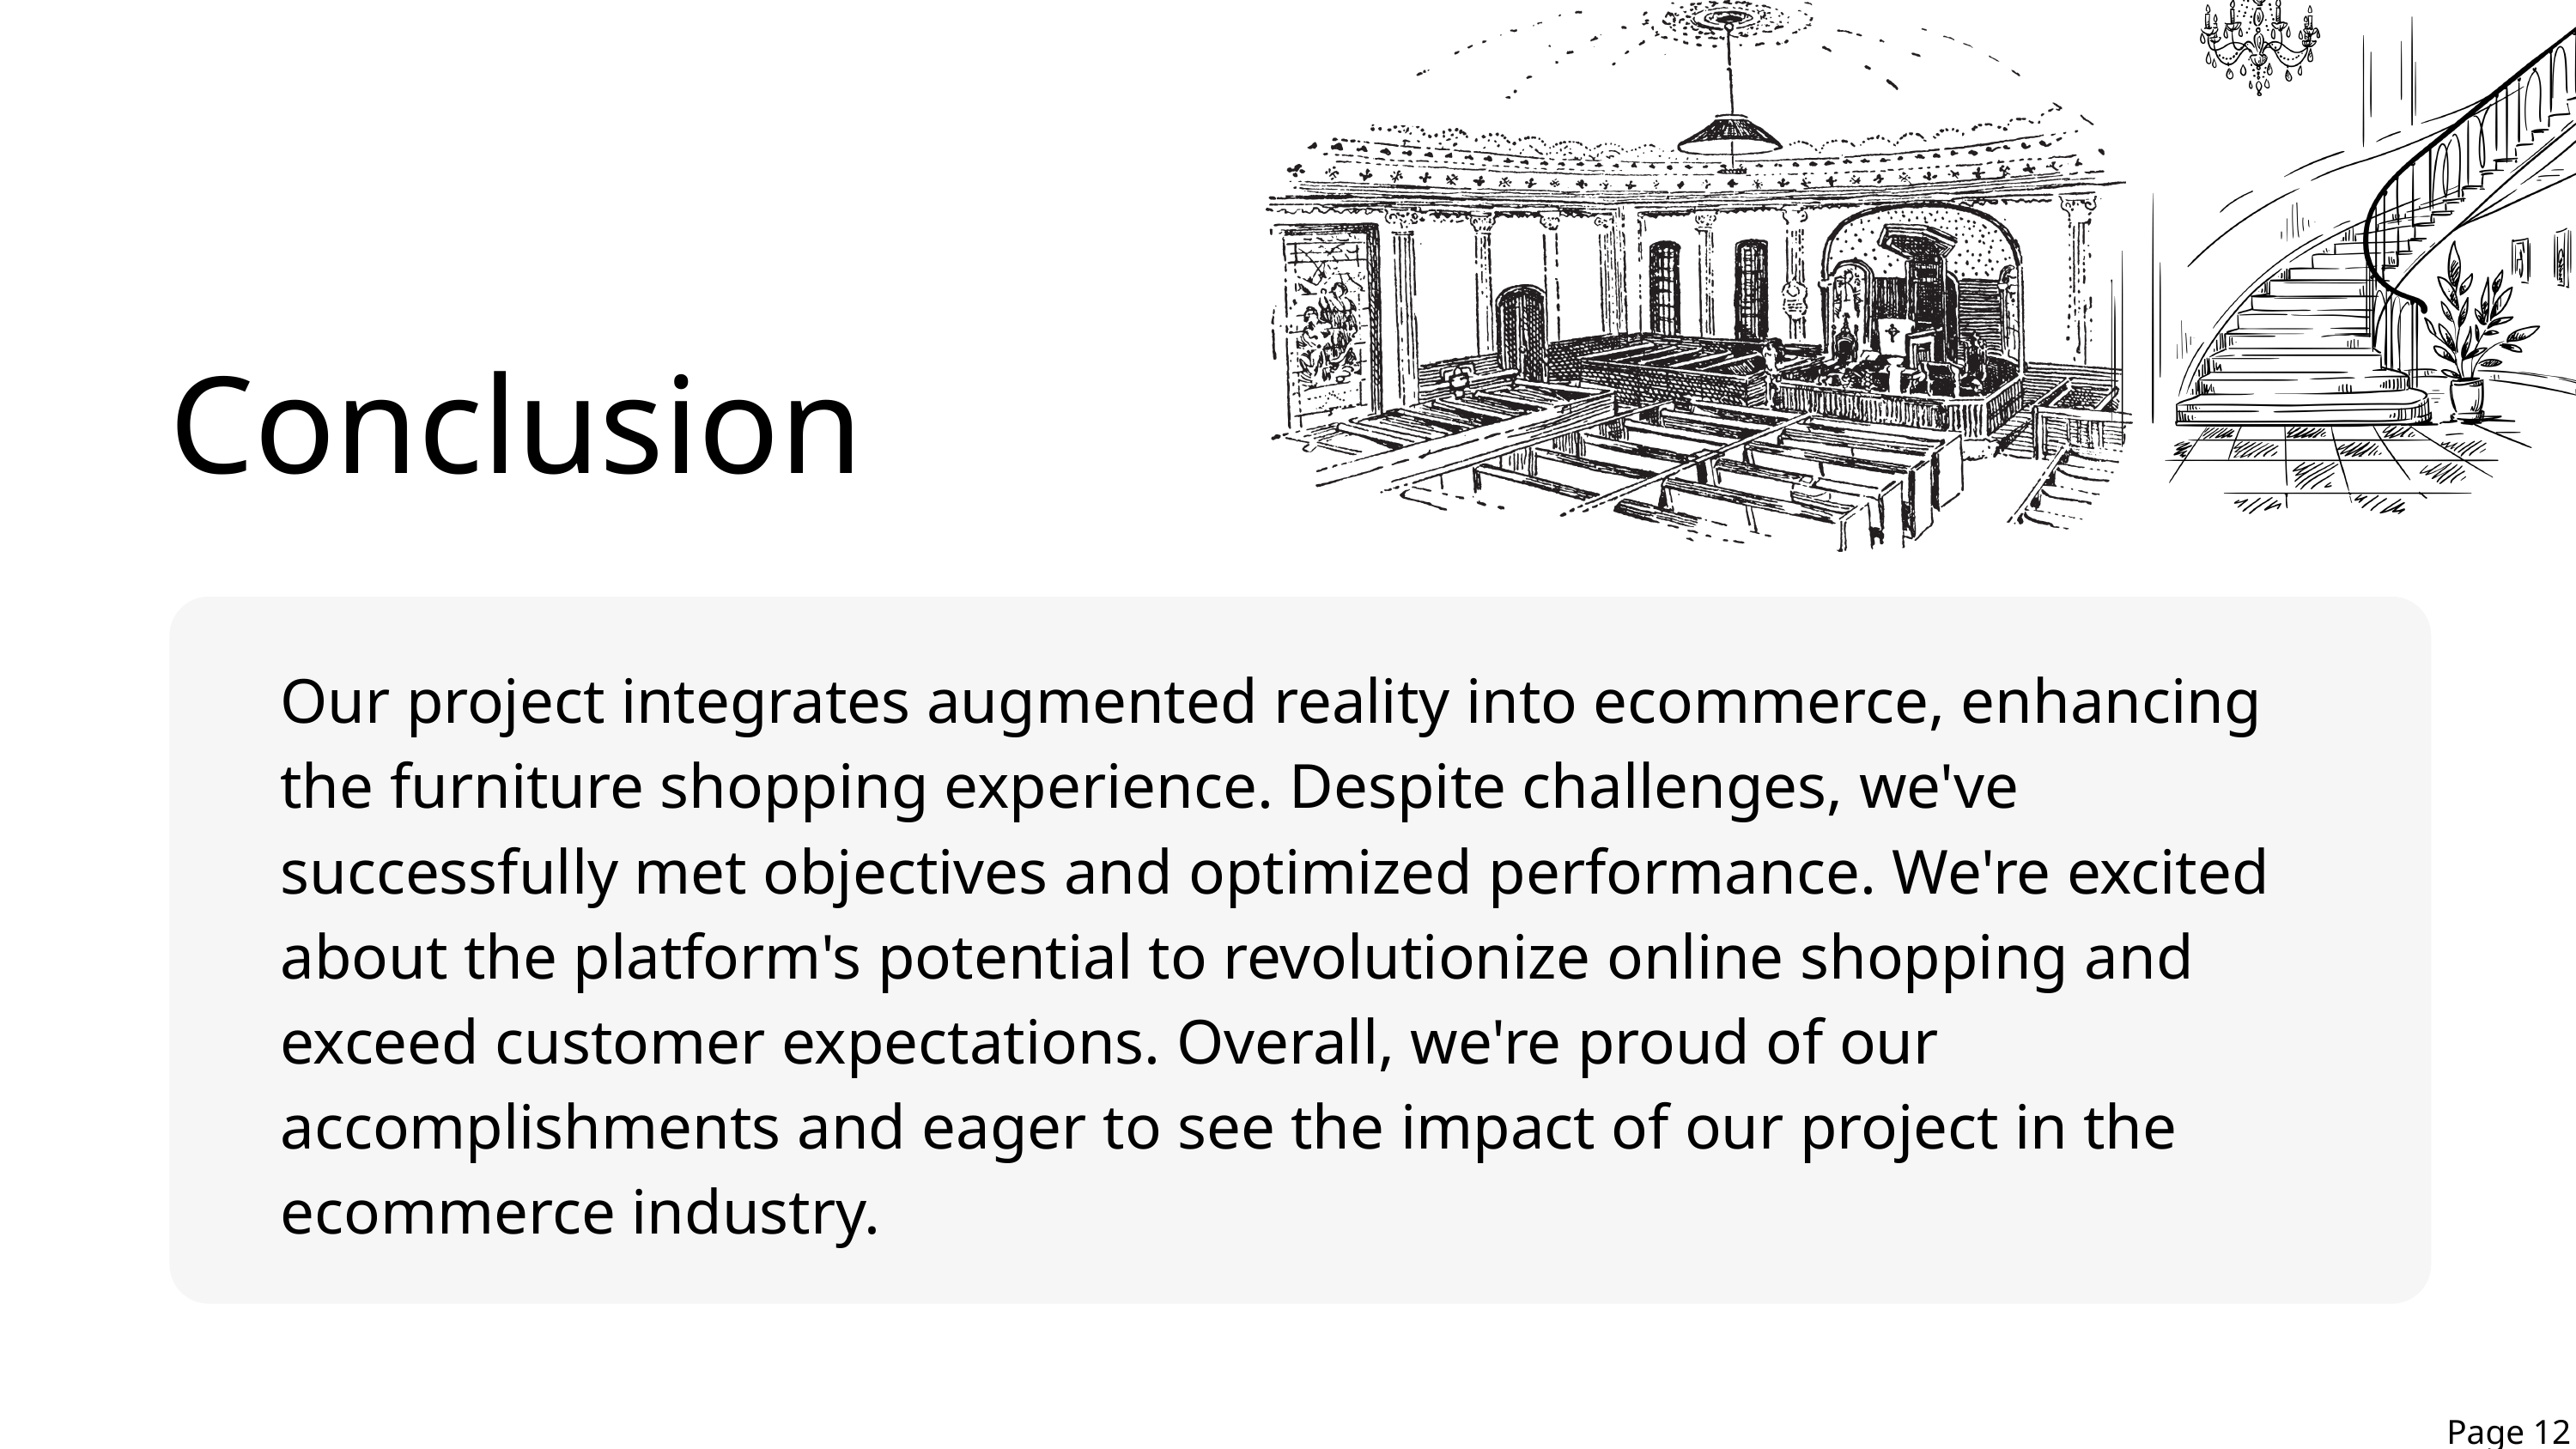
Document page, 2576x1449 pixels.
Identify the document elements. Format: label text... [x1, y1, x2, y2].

text_box Page 12 [2431, 1404, 2572, 1449]
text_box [169, 596, 2432, 1304]
text_box [2133, 0, 2576, 514]
text_box [1265, 0, 2133, 552]
text_box Conclusion [169, 338, 1643, 500]
